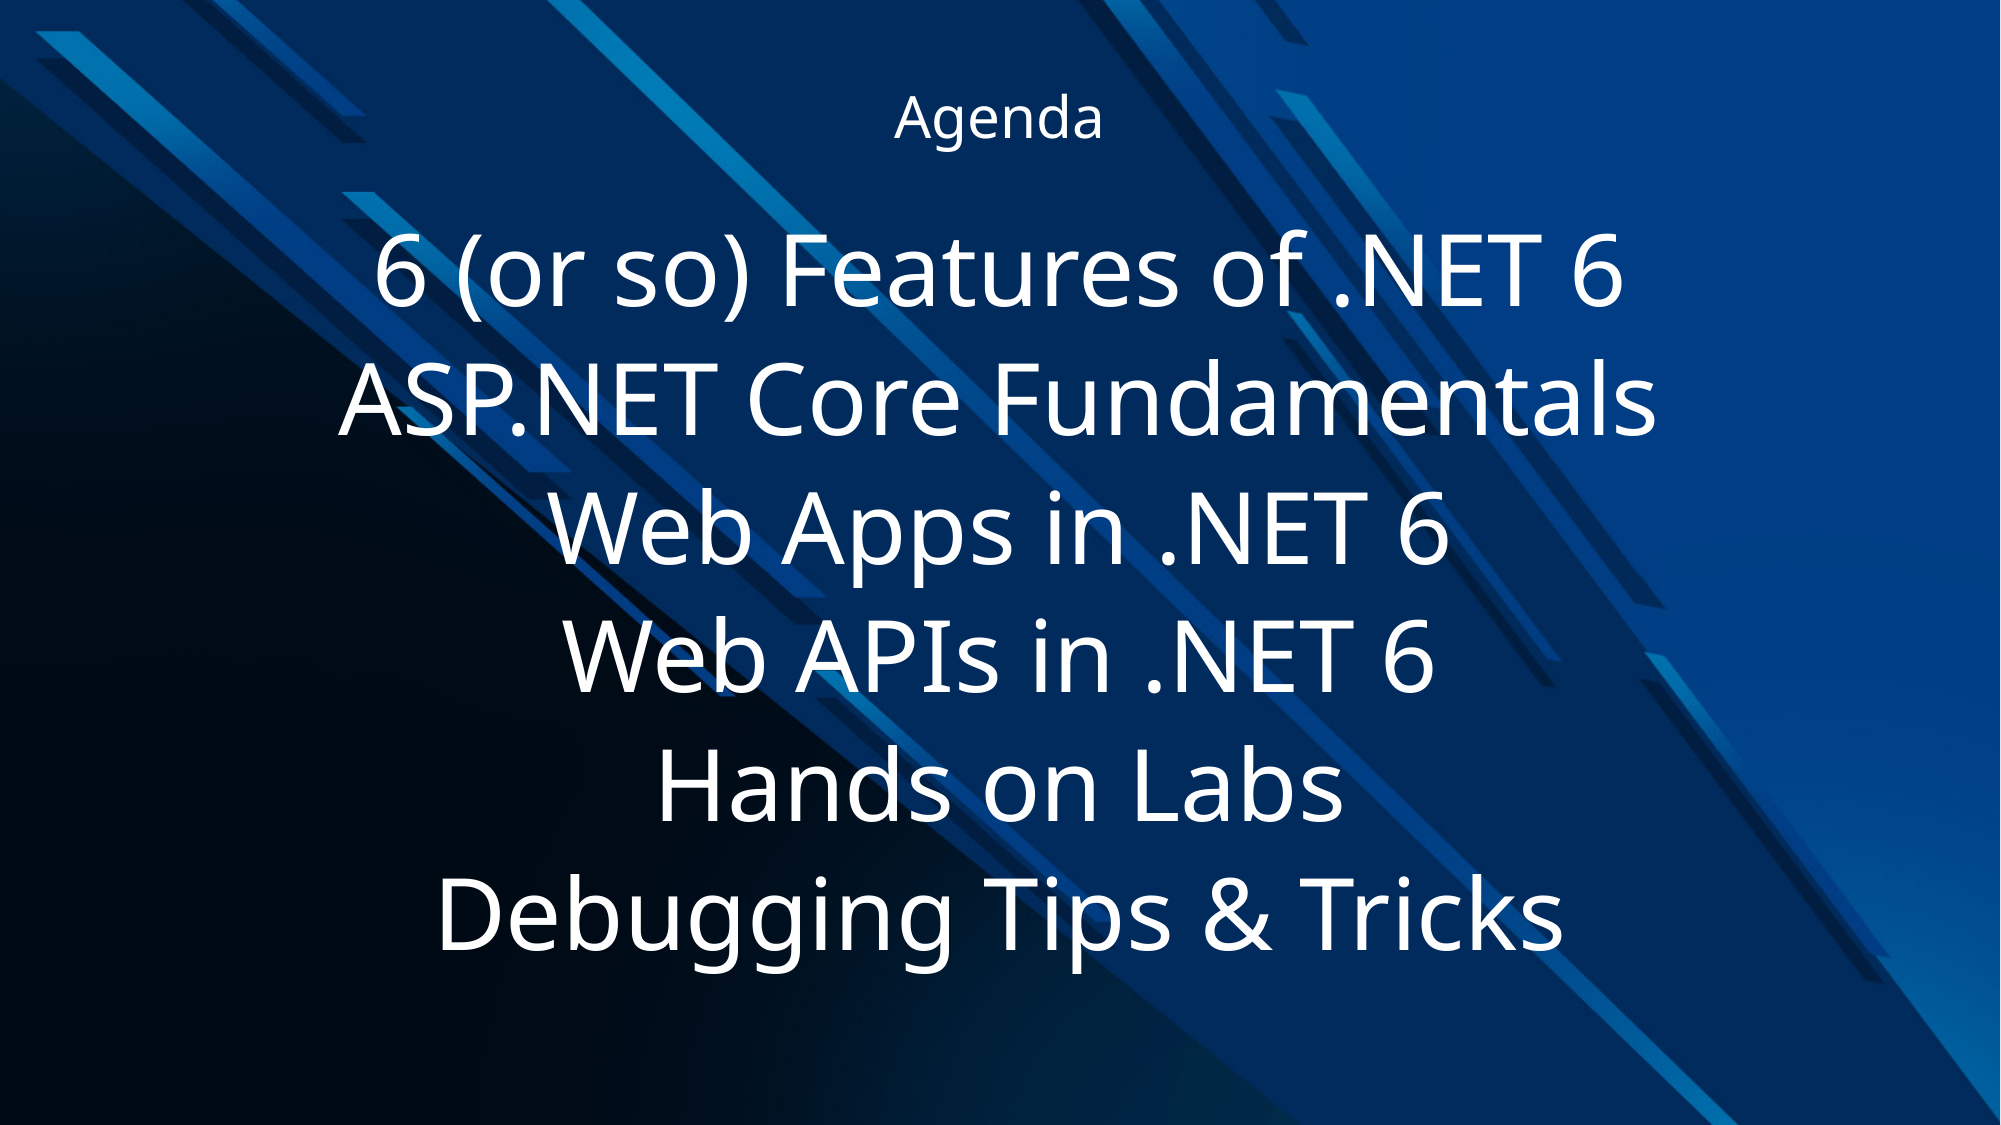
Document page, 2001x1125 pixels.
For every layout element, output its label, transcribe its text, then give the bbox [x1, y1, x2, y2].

picture [0, 0, 2001, 1125]
list 6 (or so) Features of .NET 6 ASP.NET Core Fundamentals Web Apps in .NET 6 Web APIs in .NET 6 Hands on Labs Debugging Tips & Tricks [137, 179, 1863, 1014]
title Agenda [137, 59, 1863, 179]
